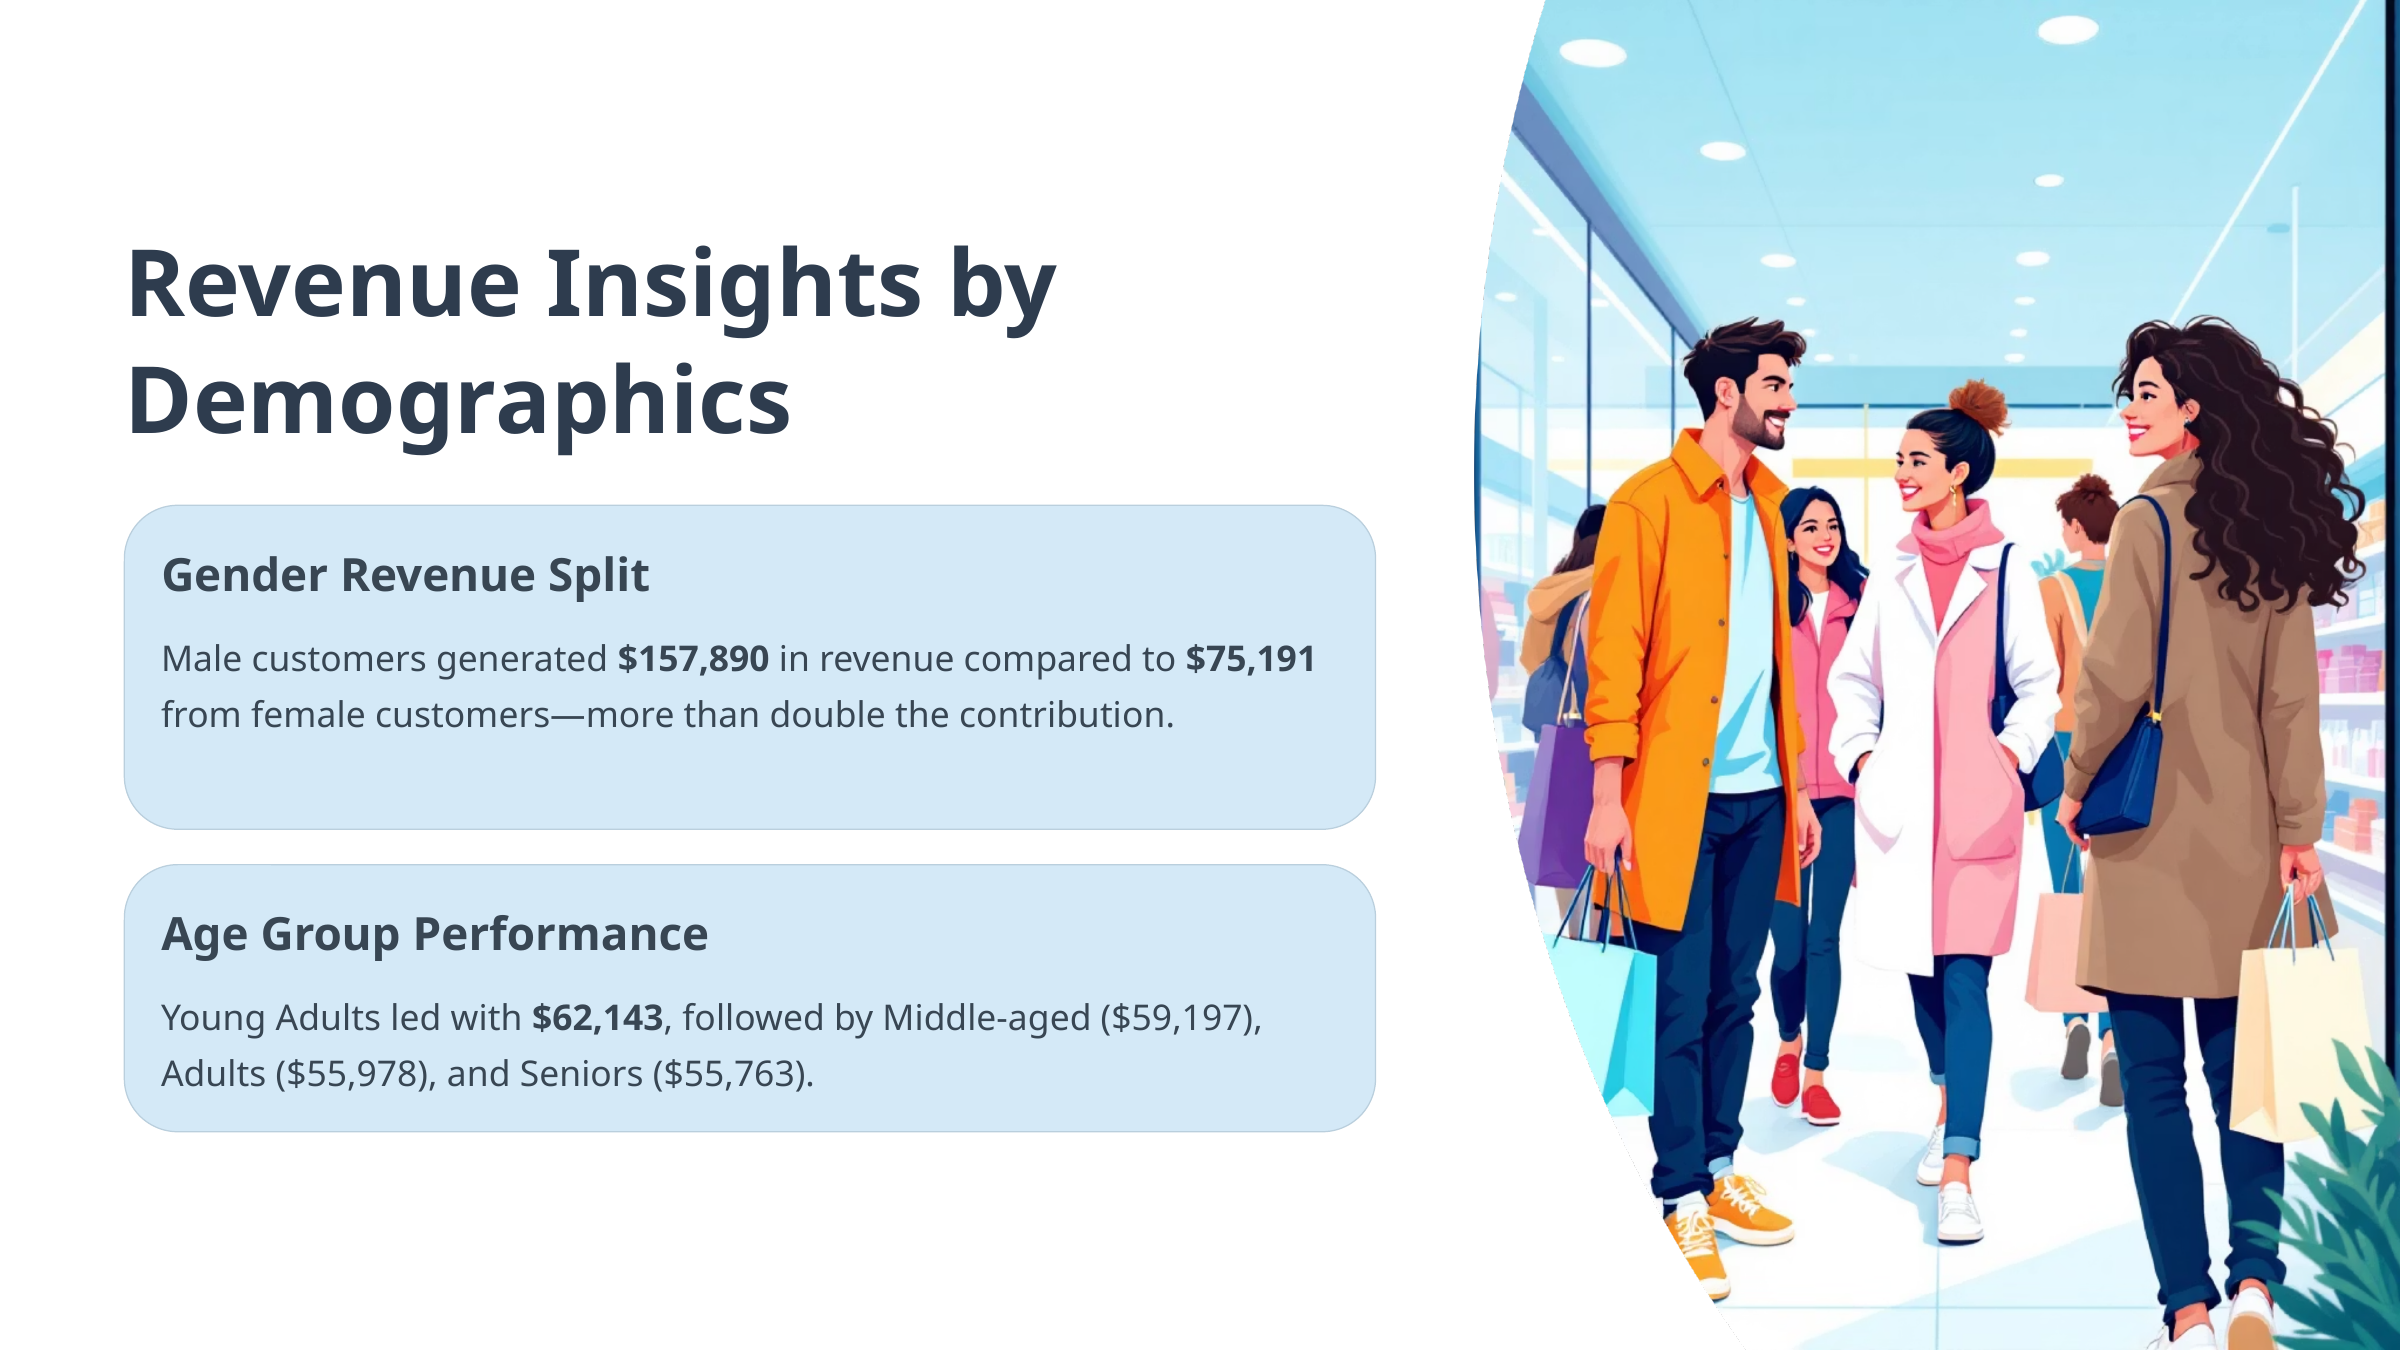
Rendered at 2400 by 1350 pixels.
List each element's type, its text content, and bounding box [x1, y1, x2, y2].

text_box Revenue Insights by Demographics [124, 218, 1376, 452]
text_box Gender Revenue Split [161, 542, 629, 601]
picture [1454, 0, 2400, 1350]
text_box Age Group Performance [161, 901, 657, 960]
text_box [124, 864, 1376, 1132]
text_box Male customers generated $157,890 in revenue compared to $75,191 from female customers—more than double the contribution. [161, 621, 1339, 793]
text_box Young Adults led with $62,143, followed by Middle-aged ($59,197), Adults ($55,978), and Seniors ($55,763). [161, 981, 1339, 1095]
text_box [124, 505, 1376, 830]
